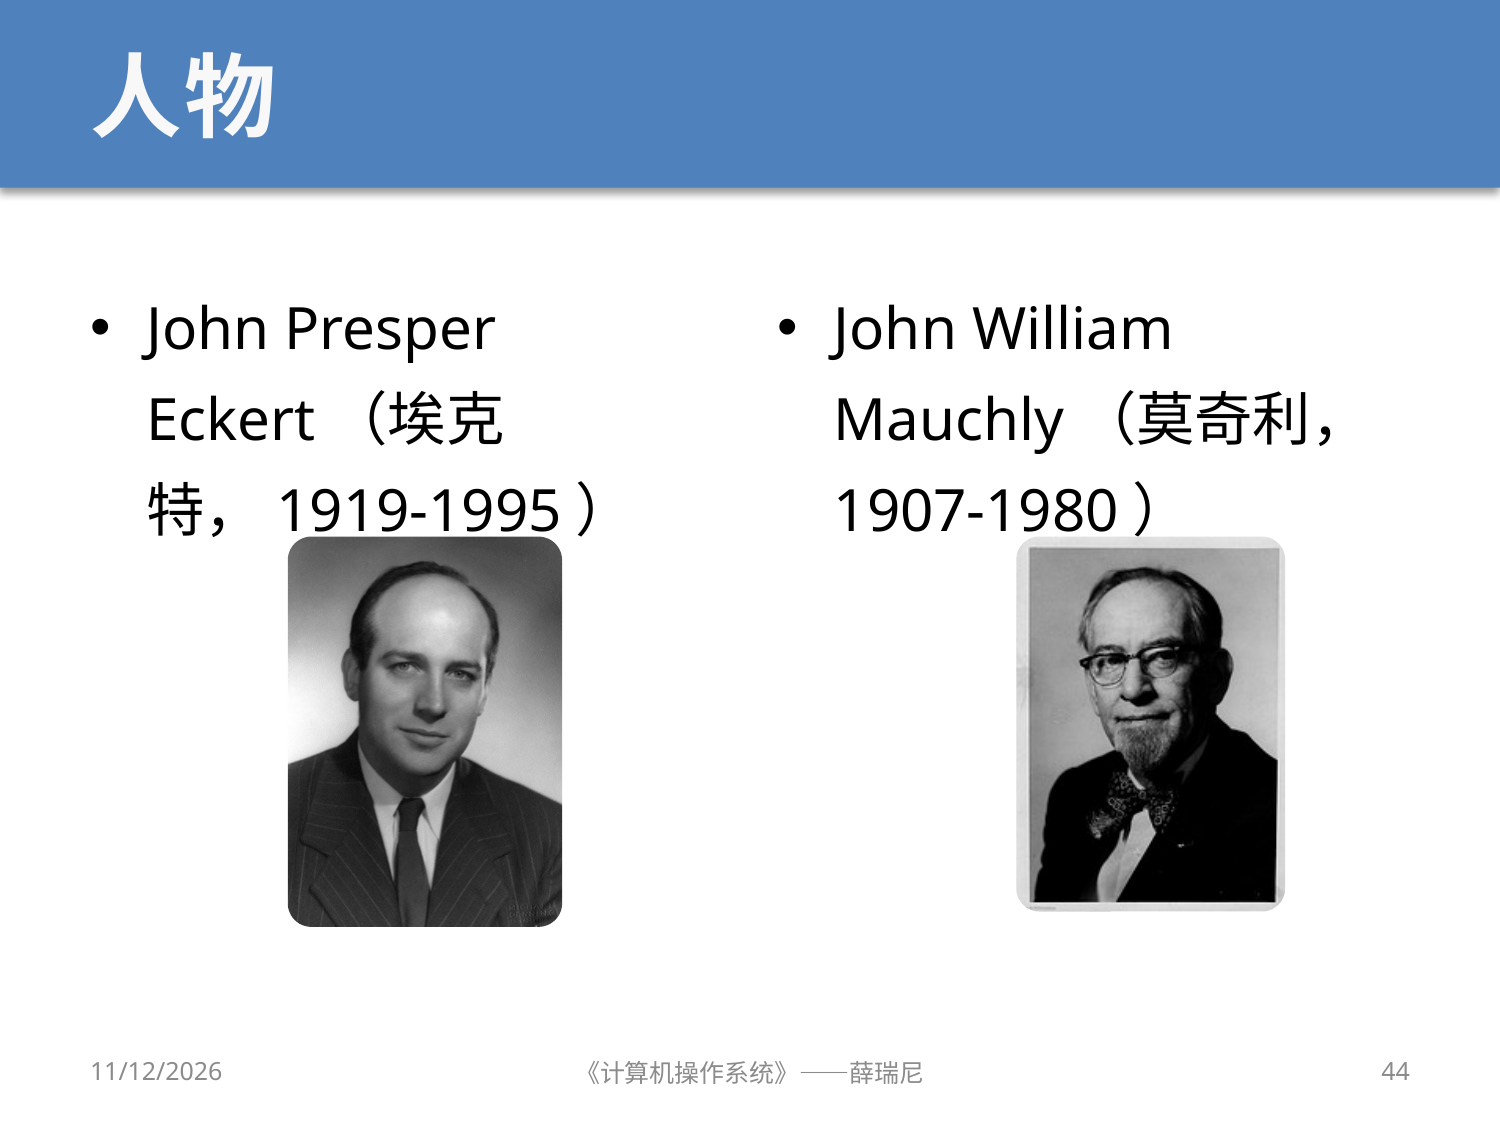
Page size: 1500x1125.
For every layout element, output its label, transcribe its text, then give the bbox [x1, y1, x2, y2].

picture [287, 536, 563, 928]
footer 《计算机操作系统》——薛瑞尼 [512, 1042, 988, 1103]
title 人物 [75, 0, 1425, 188]
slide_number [75, 1042, 425, 1103]
slide_number 44 [1074, 1042, 1425, 1103]
list John William Mauchly（莫奇利，1907-1980） [762, 262, 1425, 1005]
picture [1016, 536, 1286, 912]
list John Presper Eckert（埃克特，1919-1995） [75, 262, 738, 1005]
